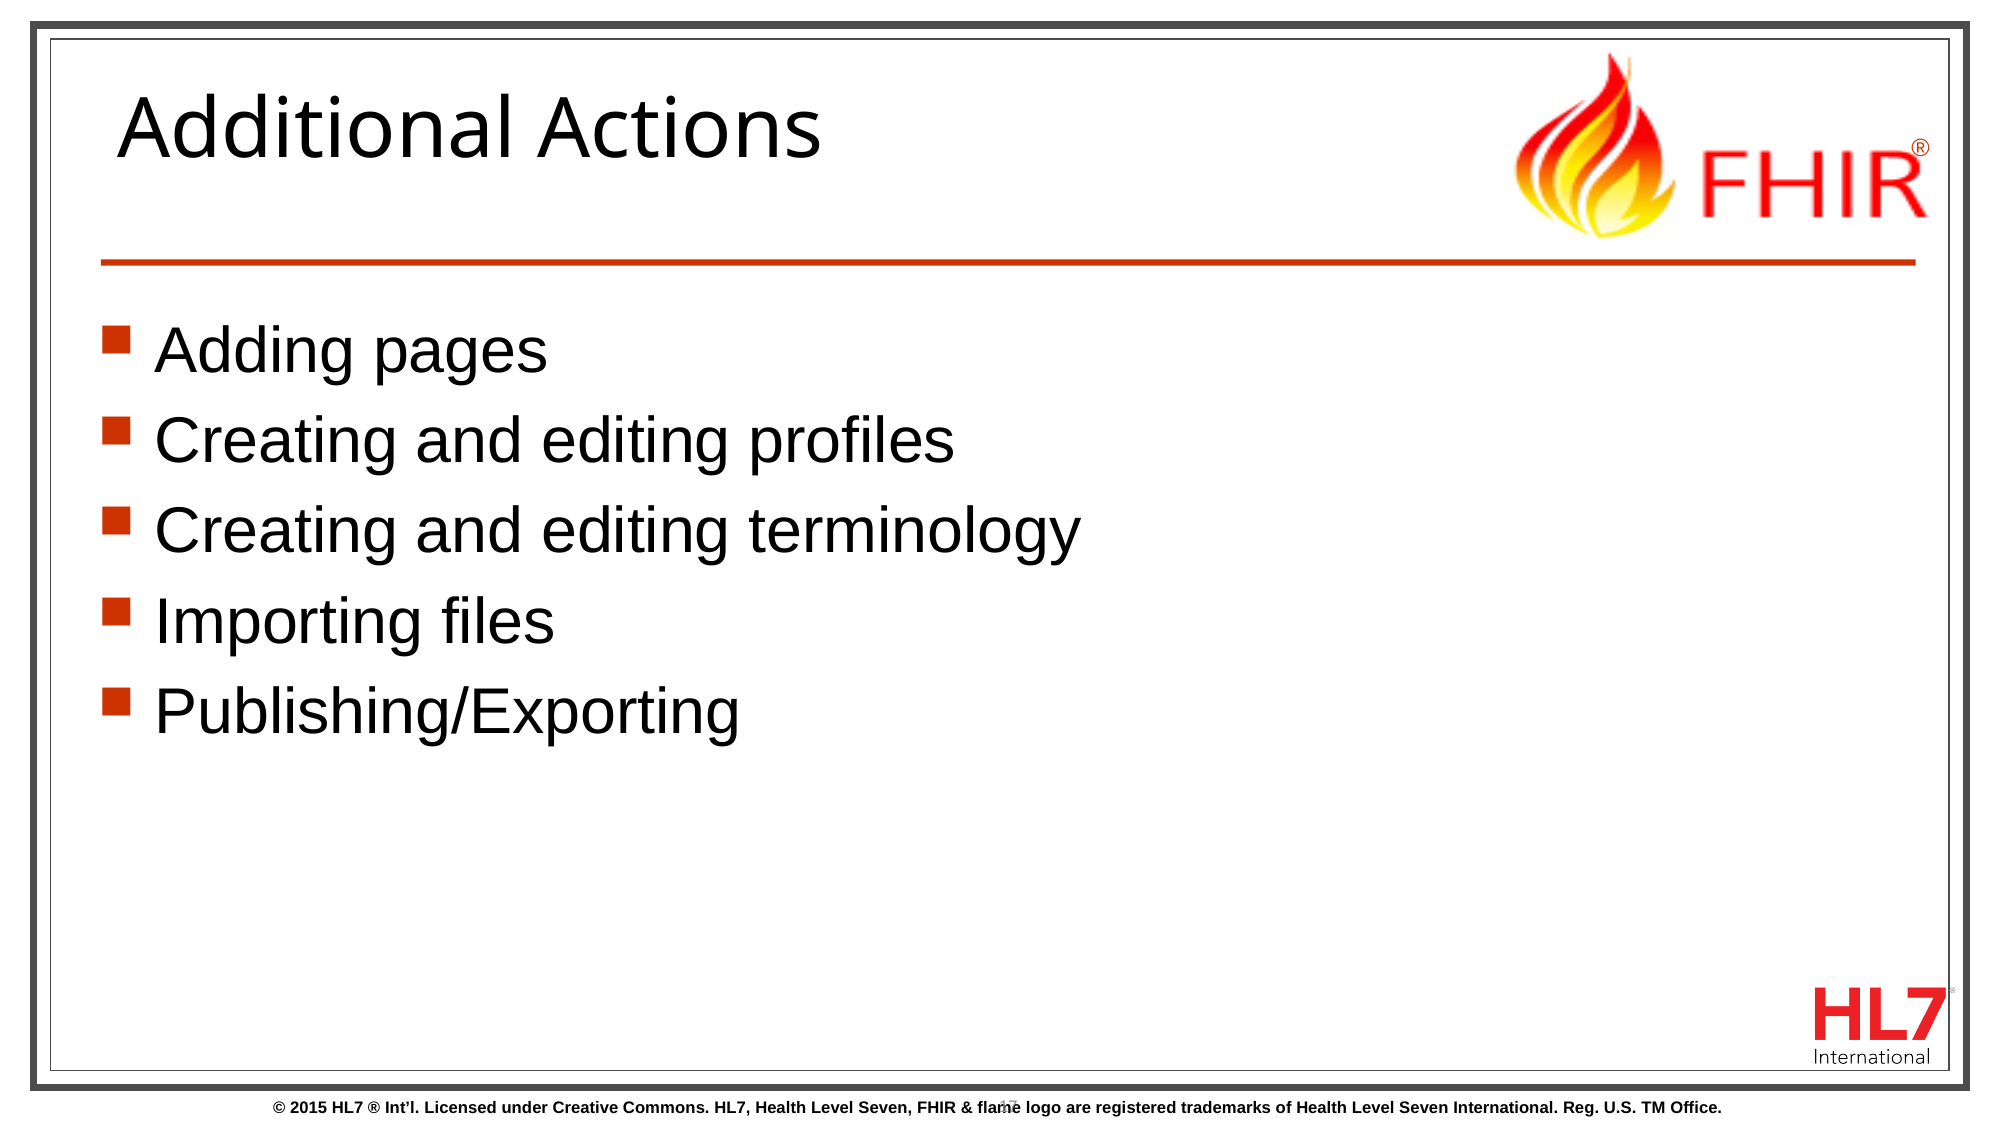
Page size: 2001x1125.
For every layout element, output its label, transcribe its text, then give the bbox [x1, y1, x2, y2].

picture [1498, 42, 1944, 249]
picture [1771, 937, 1999, 1114]
list Adding pages Creating and editing profiles Creating and editing terminology Importing files Publishing/Exporting [83, 299, 1917, 1059]
title Additional Actions [102, 66, 1633, 202]
slide_number 17 [950, 1087, 1067, 1125]
